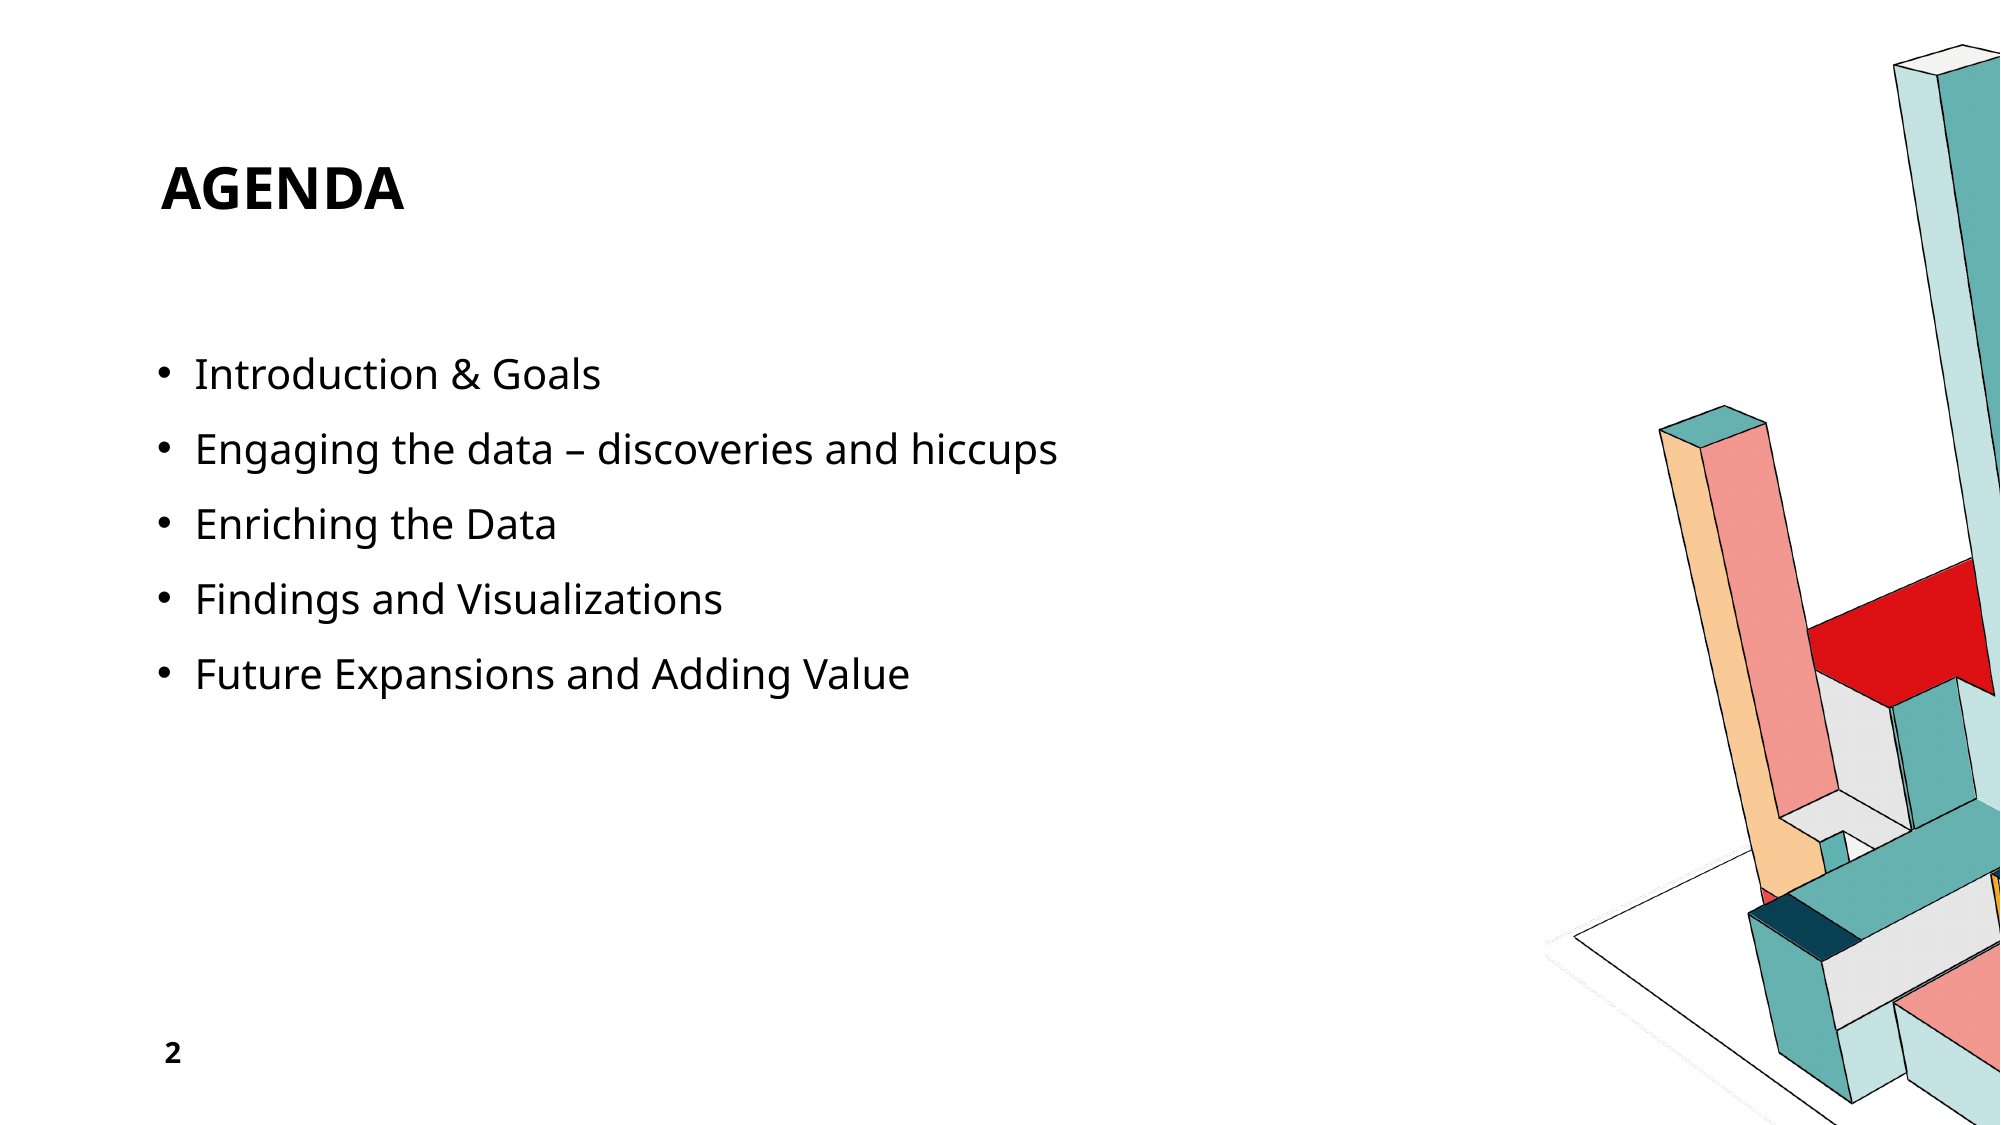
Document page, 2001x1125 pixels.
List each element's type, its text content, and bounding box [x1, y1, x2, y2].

title Agenda [146, 11, 1508, 230]
slide_number 2 [149, 1024, 588, 1085]
list Introduction & Goals Engaging the data – discoveries and hiccups Enriching the Data Findings and Visualizations Future Expansions and Adding Value [142, 339, 1508, 913]
picture [1544, 43, 2000, 1125]
